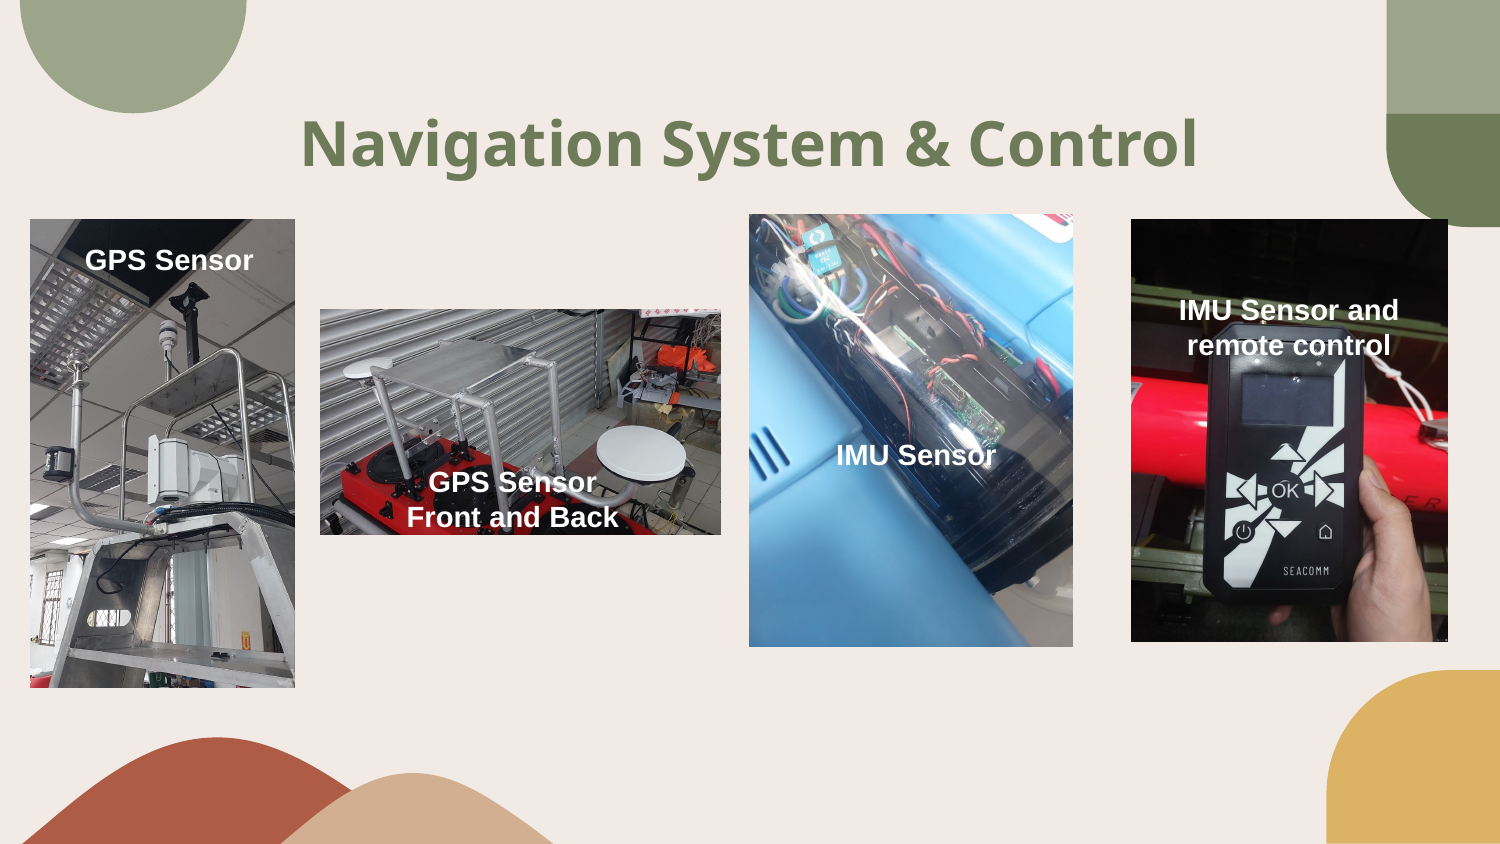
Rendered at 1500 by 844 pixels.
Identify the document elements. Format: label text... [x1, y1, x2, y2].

picture [748, 214, 1074, 647]
text_box GPS Sensor [299, 233, 305, 284]
title Navigation System & Control [118, 88, 1382, 167]
picture [1130, 219, 1448, 642]
picture [319, 308, 721, 535]
picture [30, 219, 295, 689]
